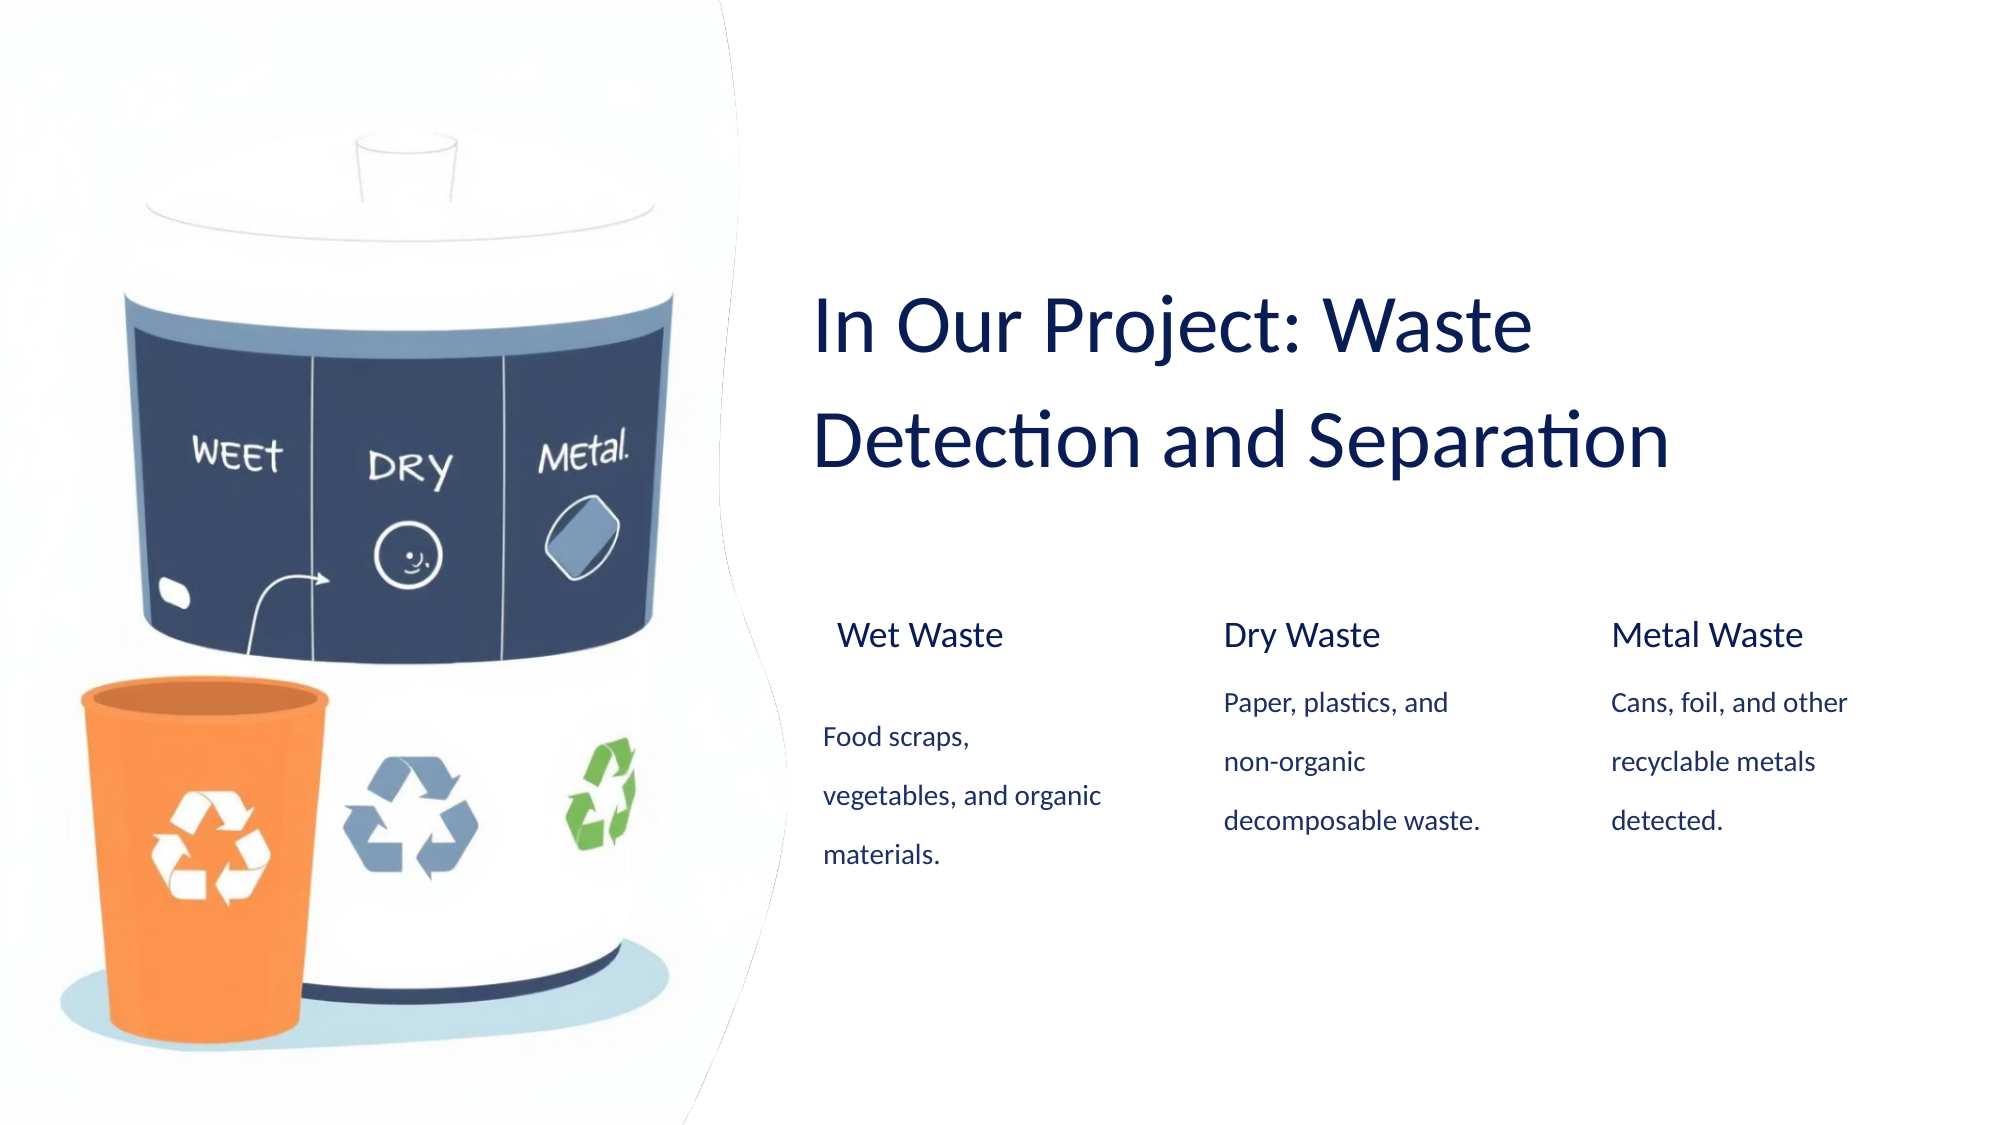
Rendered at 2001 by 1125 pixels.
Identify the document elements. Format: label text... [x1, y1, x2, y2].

text_box Wet Waste [836, 597, 1123, 659]
text_box In Our Project: Waste Detection and Separation [813, 253, 1817, 389]
text_box Paper, plastics, and non-organic decomposable waste. [1224, 658, 1510, 798]
text_box Metal Waste [1611, 597, 1897, 647]
text_box Food scraps, vegetables, and organic materials. [823, 692, 1109, 797]
text_box Dry Waste [1224, 597, 1510, 652]
picture [0, 0, 788, 1125]
text_box Cans, foil, and other recyclable metals detected. [1611, 658, 1897, 851]
